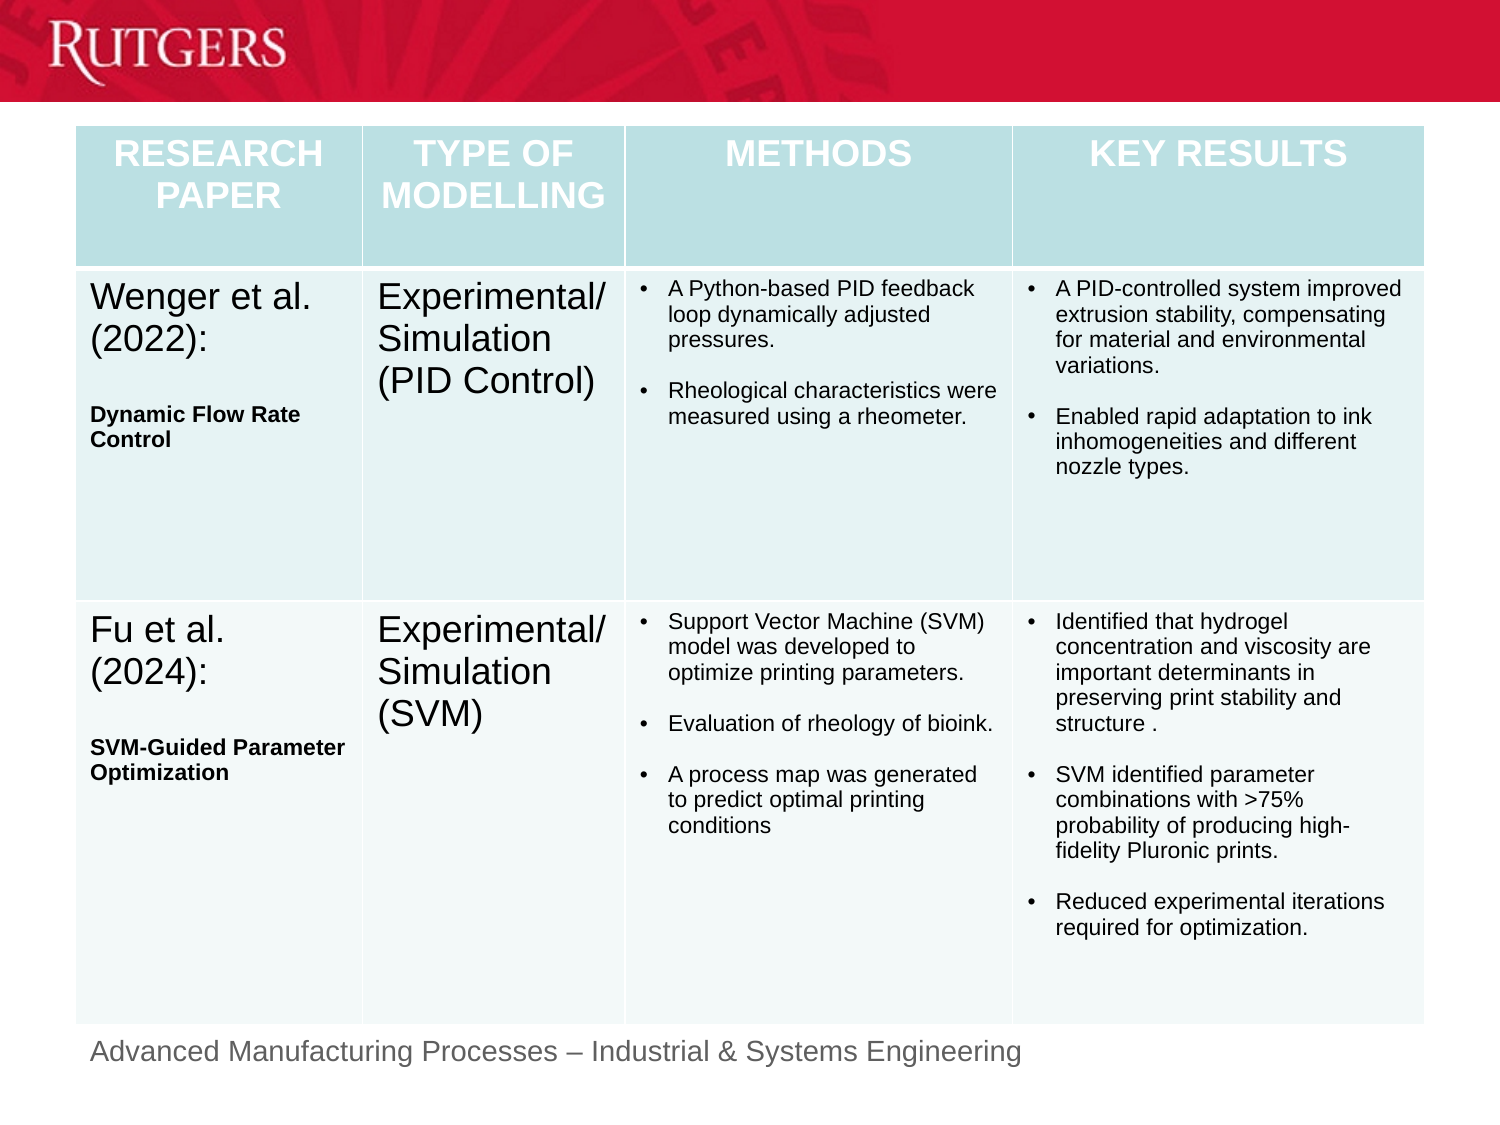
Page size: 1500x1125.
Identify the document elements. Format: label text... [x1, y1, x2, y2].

picture [0, 0, 1500, 102]
table_cell A PID-controlled system improved extrusion stability, compensating for material and environmental variations. Enabled rapid adaptation to ink inhomogeneities and different nozzle types. [1013, 271, 1424, 600]
table_cell Experimental/ Simulation (SVM) [363, 602, 624, 1024]
table_cell A Python-based PID feedback loop dynamically adjusted pressures. Rheological characteristics were measured using a rheometer. [626, 271, 1012, 600]
table_cell Fu et al. (2024): SVM-Guided Parameter Optimization [76, 602, 362, 1024]
table_header RESEARCH PAPER [76, 126, 362, 266]
table_header TYPE OF MODELLING [363, 126, 624, 266]
table_cell Support Vector Machine (SVM) model was developed to optimize printing parameters. Evaluation of rheology of bioink. A process map was generated to predict optimal printing conditions [626, 602, 1012, 1024]
table_cell Wenger et al. (2022): Dynamic Flow Rate Control [76, 271, 362, 600]
table_cell Experimental/ Simulation (PID Control) [363, 271, 624, 600]
table_header METHODS [626, 126, 1012, 266]
table_header KEY RESULTS [1013, 126, 1424, 266]
table_cell Identified that hydrogel concentration and viscosity are important determinants in preserving print stability and structure . SVM identified parameter combinations with >75% probability of producing high-fidelity Pluronic prints. Reduced experimental iterations required for optimization. [1013, 602, 1424, 1024]
